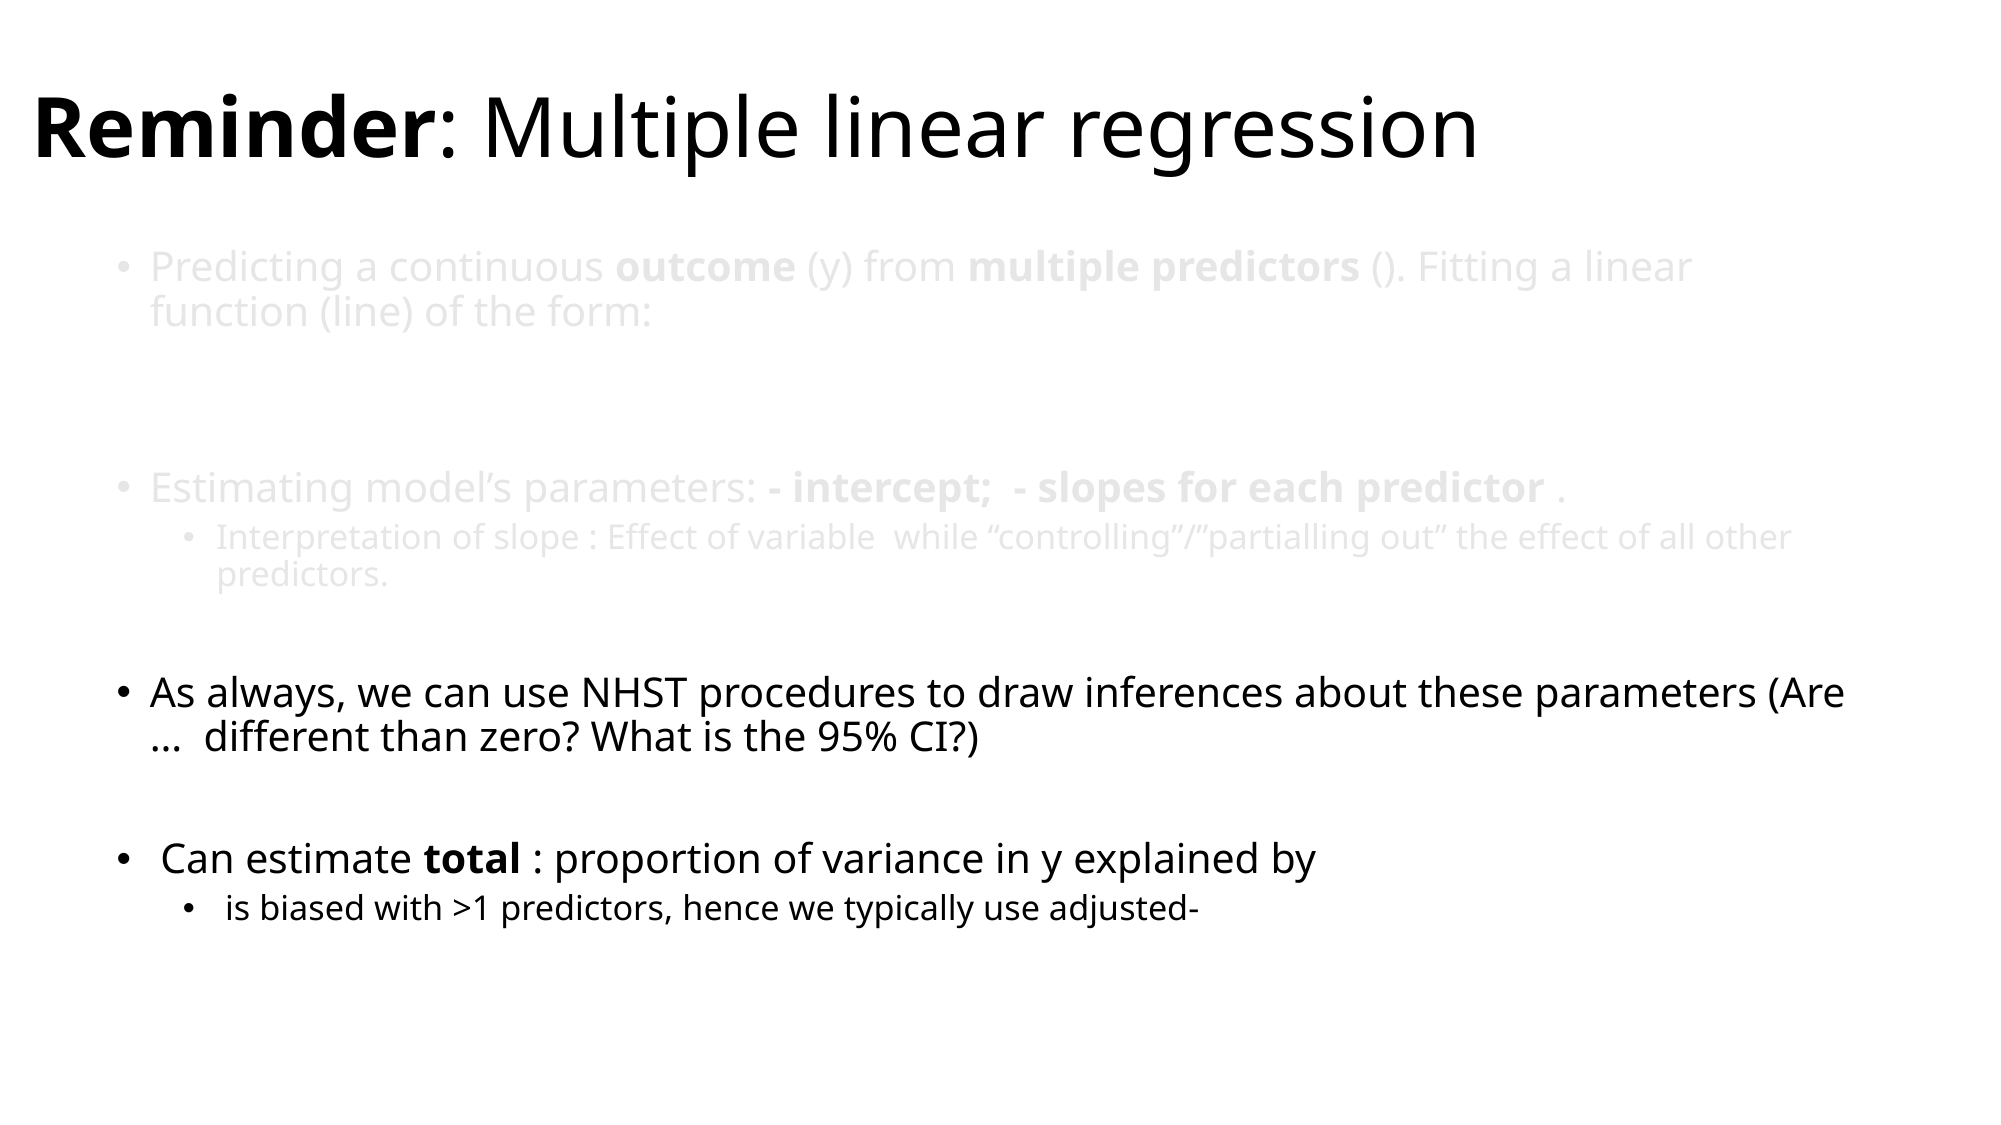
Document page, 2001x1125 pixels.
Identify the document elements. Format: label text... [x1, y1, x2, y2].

title Reminder: Multiple linear regression [16, 21, 1857, 239]
